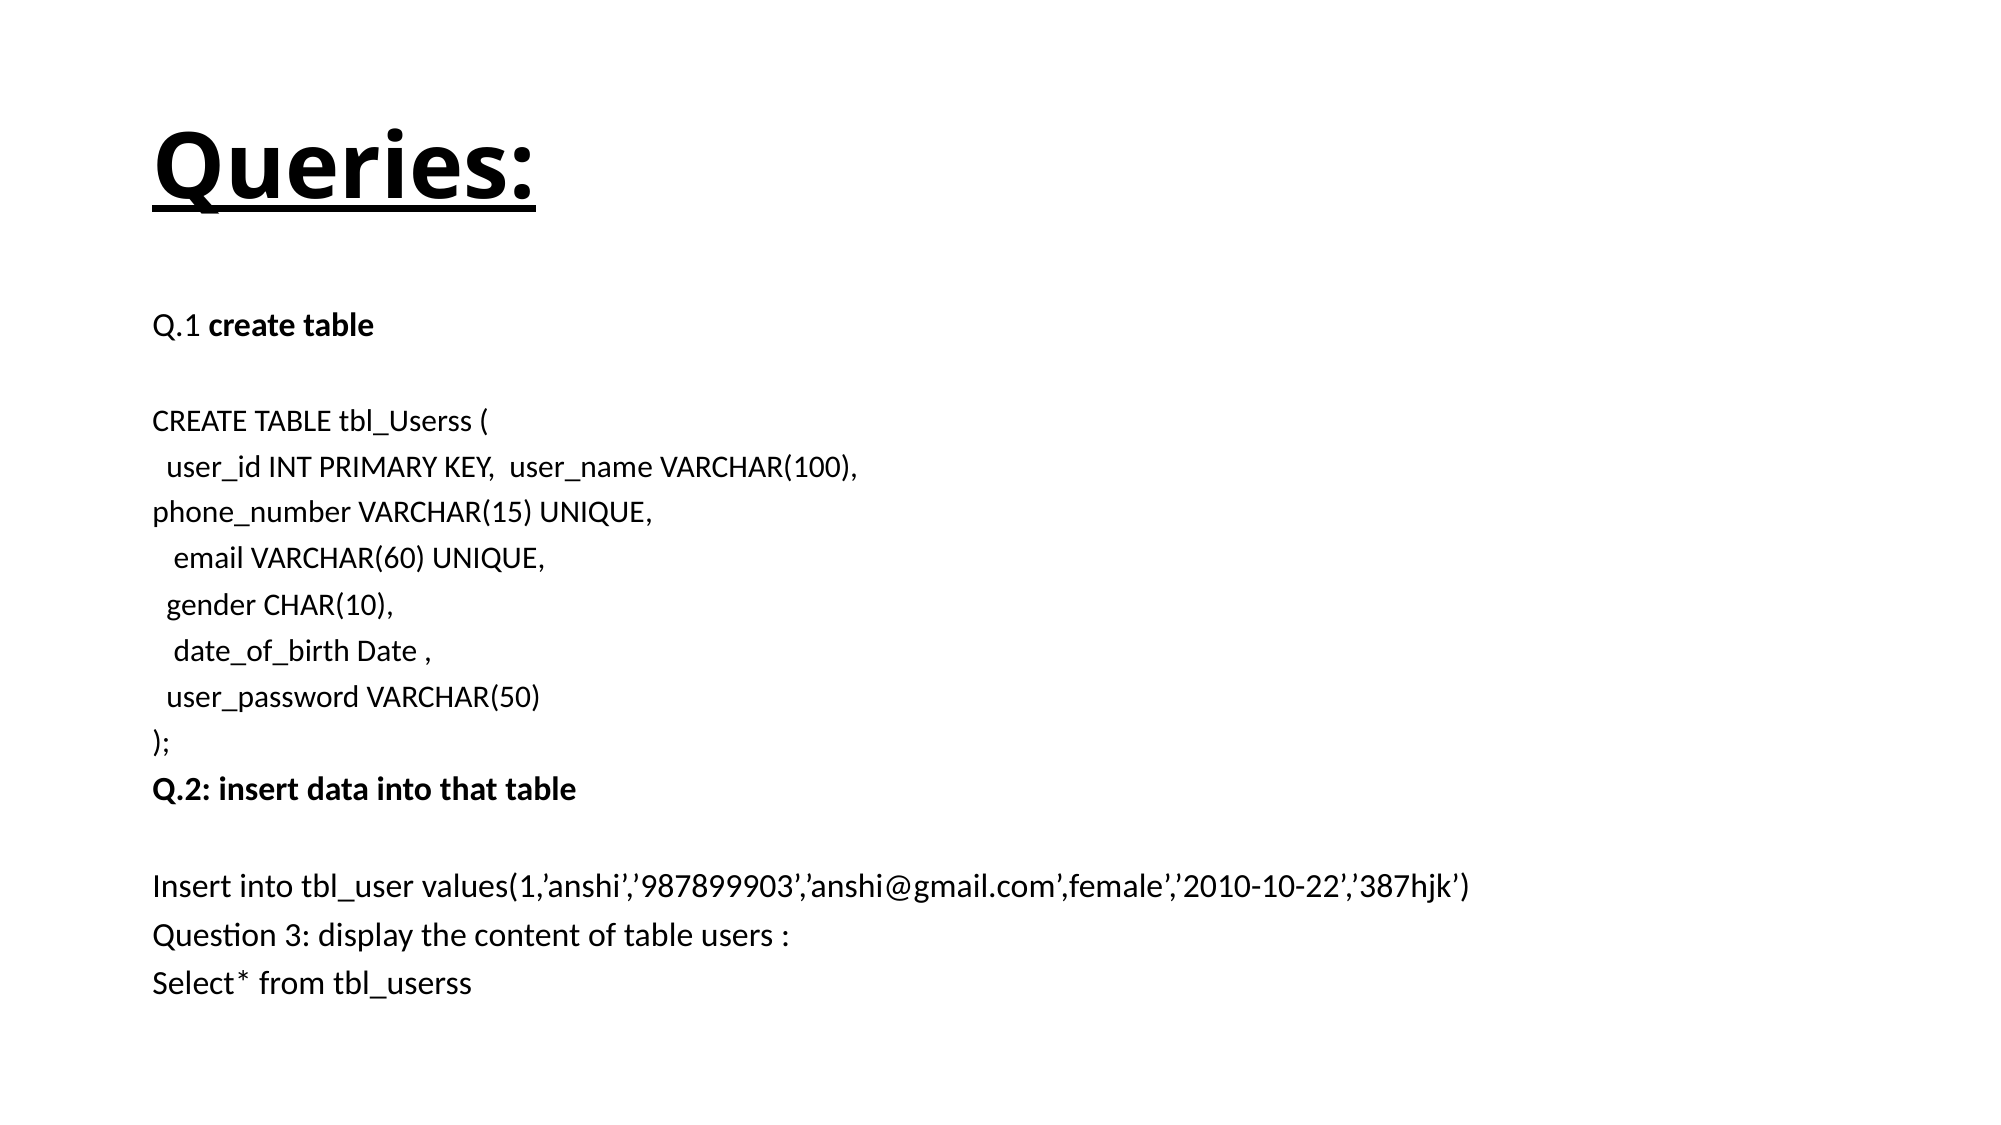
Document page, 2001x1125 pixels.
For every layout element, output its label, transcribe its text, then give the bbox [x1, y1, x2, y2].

list Q.1 create table CREATE TABLE tbl_Userss ( user_id INT PRIMARY KEY, user_name VARCHAR(100), phone_number VARCHAR(15) UNIQUE, email VARCHAR(60) UNIQUE, gender CHAR(10), date_of_birth Date , user_password VARCHAR(50) ); Q.2: insert data into that table Insert into tbl_user values(1,’anshi’,’987899903’,’anshi@gmail.com’,female’,’2010-10-22’,’387hjk’) Question 3: display the content of table users : Select* from tbl_userss [137, 299, 1863, 1014]
title Queries: [137, 59, 1863, 278]
